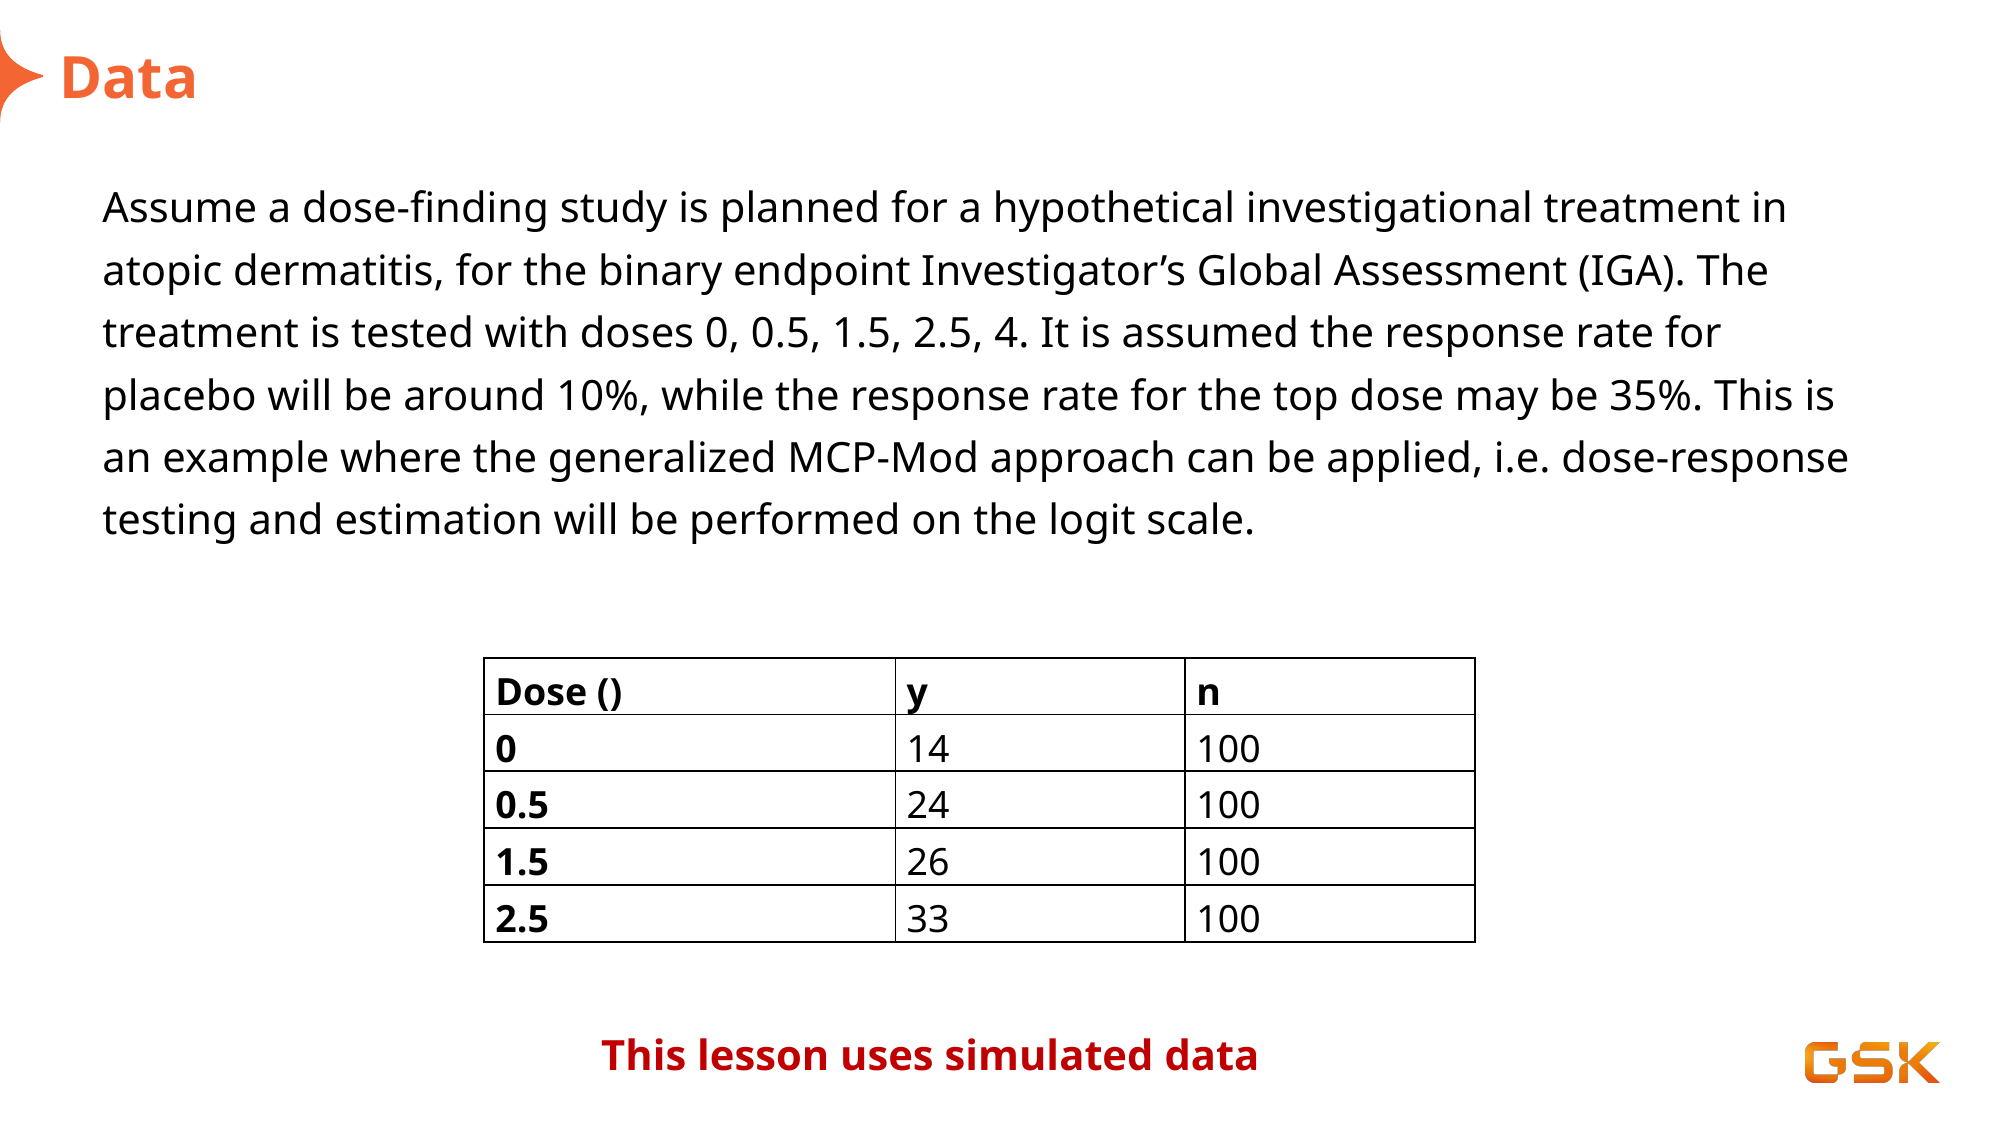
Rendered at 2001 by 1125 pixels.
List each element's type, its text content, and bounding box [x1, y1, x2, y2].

picture [1805, 1042, 1940, 1083]
text_box This lesson uses simulated data [200, 1022, 1661, 1086]
text_box Assume a dose-finding study is planned for a hypothetical investigational treatment in atopic dermatitis, for the binary endpoint Investigator’s Global Assessment (IGA). The treatment is tested with doses 0, 0.5, 1.5, 2.5, 4. It is assumed the response rate for placebo will be around 10%, while the response rate for the top dose may be 35%. This is an example where the generalized MCP-Mod approach can be applied, i.e. dose-response testing and estimation will be performed on the logit scale. [87, 161, 1872, 551]
title Data [59, 39, 1940, 111]
